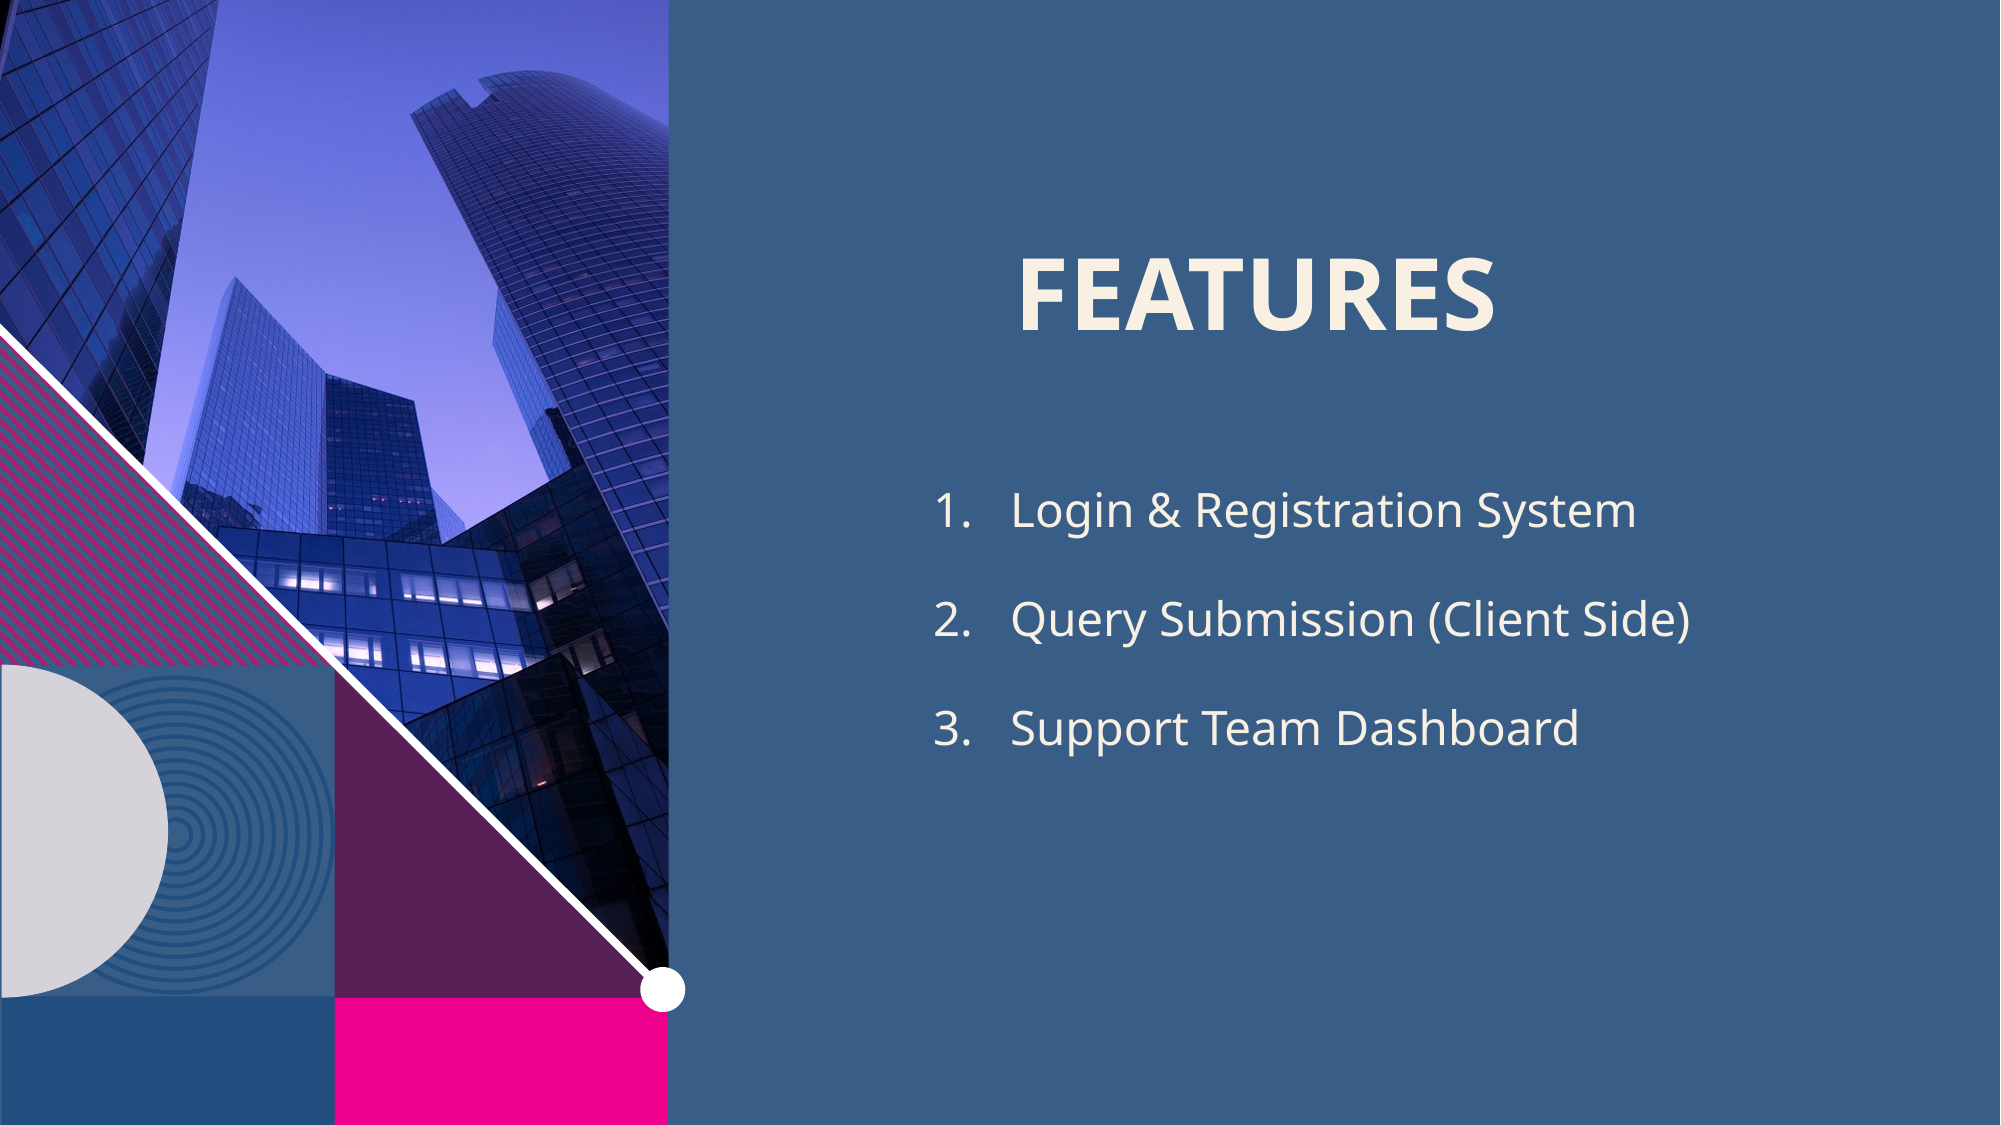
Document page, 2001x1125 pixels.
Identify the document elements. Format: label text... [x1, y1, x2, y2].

subtitle Login & Registration System Query Submission (Client Side) Support Team Dashboard [918, 444, 2000, 765]
title features​ [999, 0, 2000, 360]
picture [0, 0, 669, 1001]
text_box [0, 313, 667, 994]
text_box [642, 966, 687, 1014]
